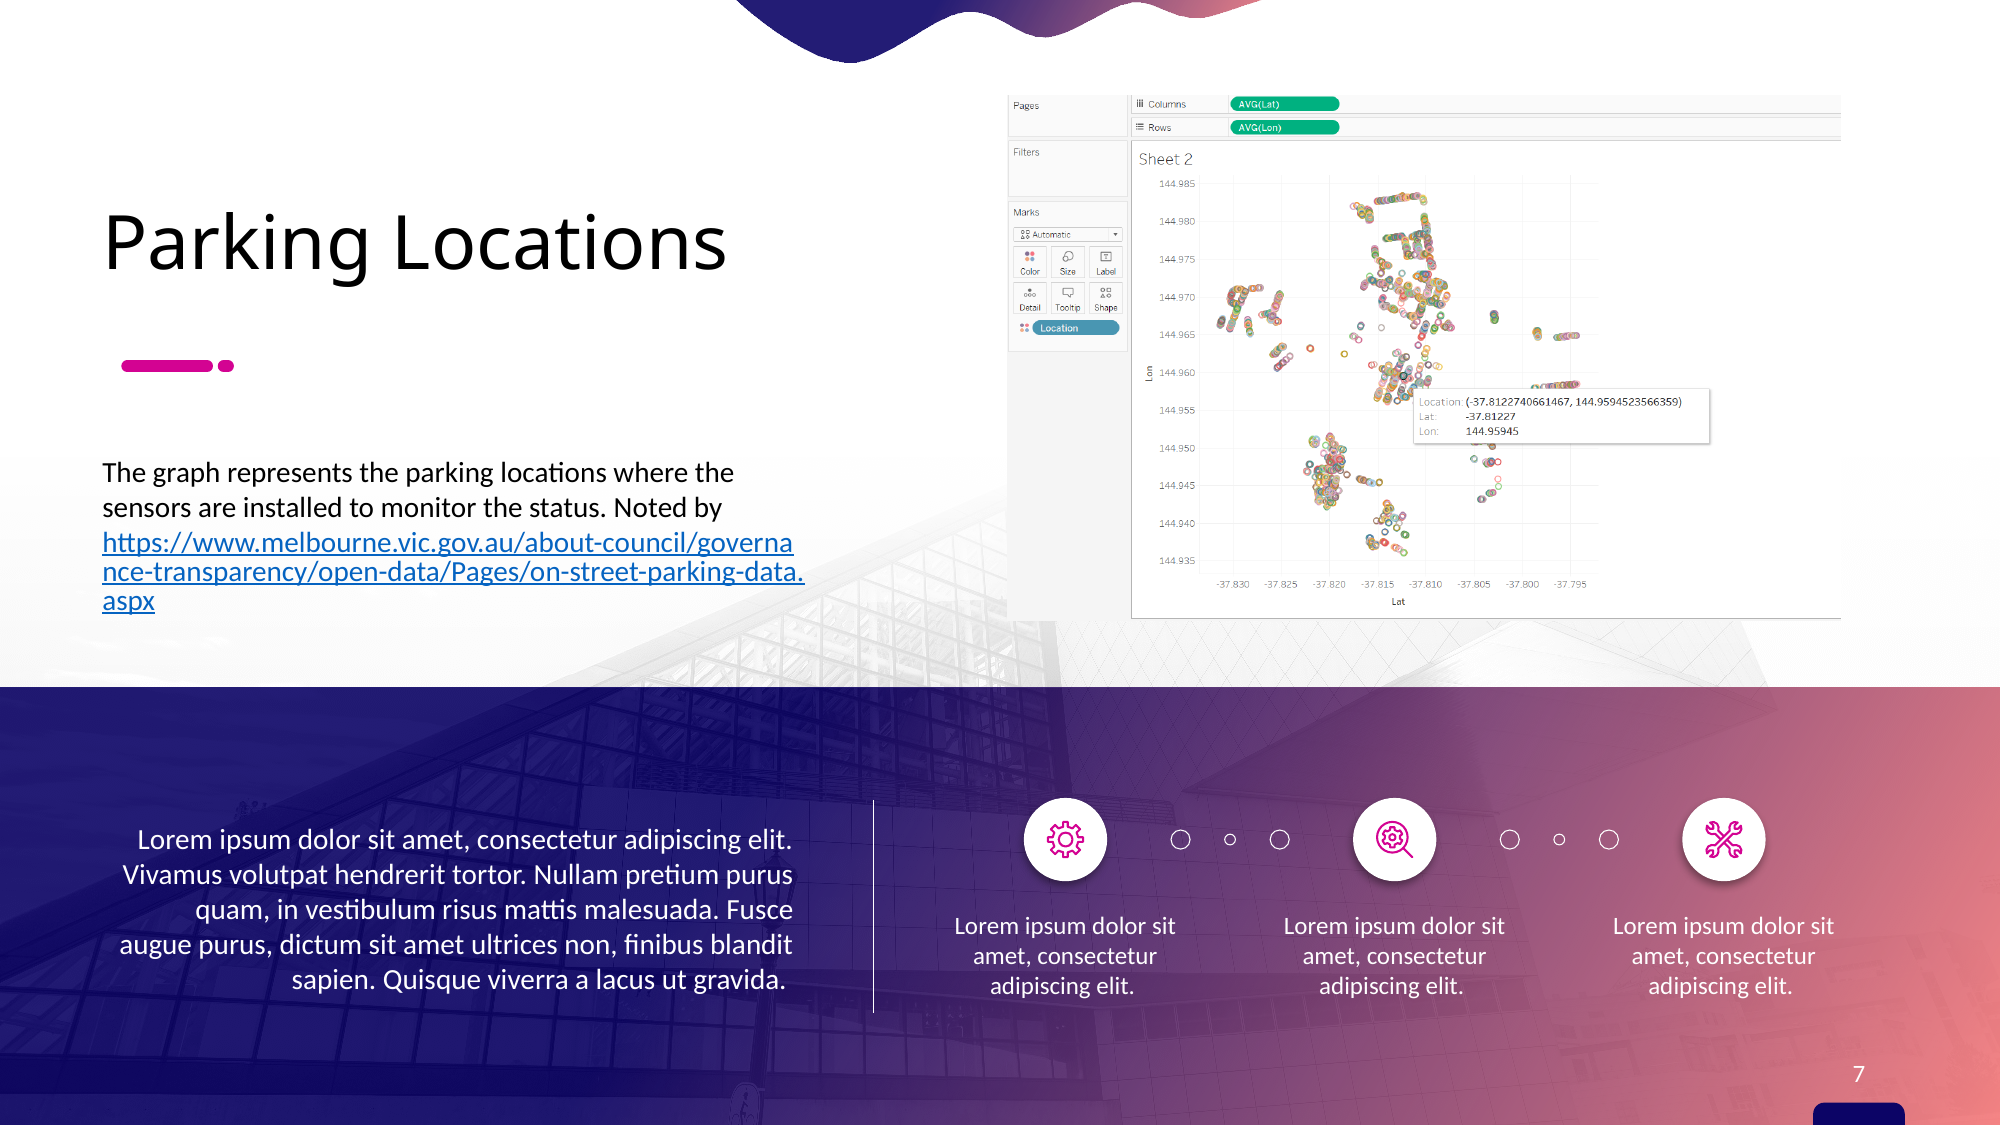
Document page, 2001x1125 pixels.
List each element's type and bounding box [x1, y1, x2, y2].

text_box [1170, 829, 1290, 850]
text_box [1047, 821, 1084, 858]
text_box [1377, 821, 1413, 858]
text_box [1500, 829, 1619, 850]
picture [0, 0, 2000, 1125]
text_box [1705, 821, 1742, 858]
